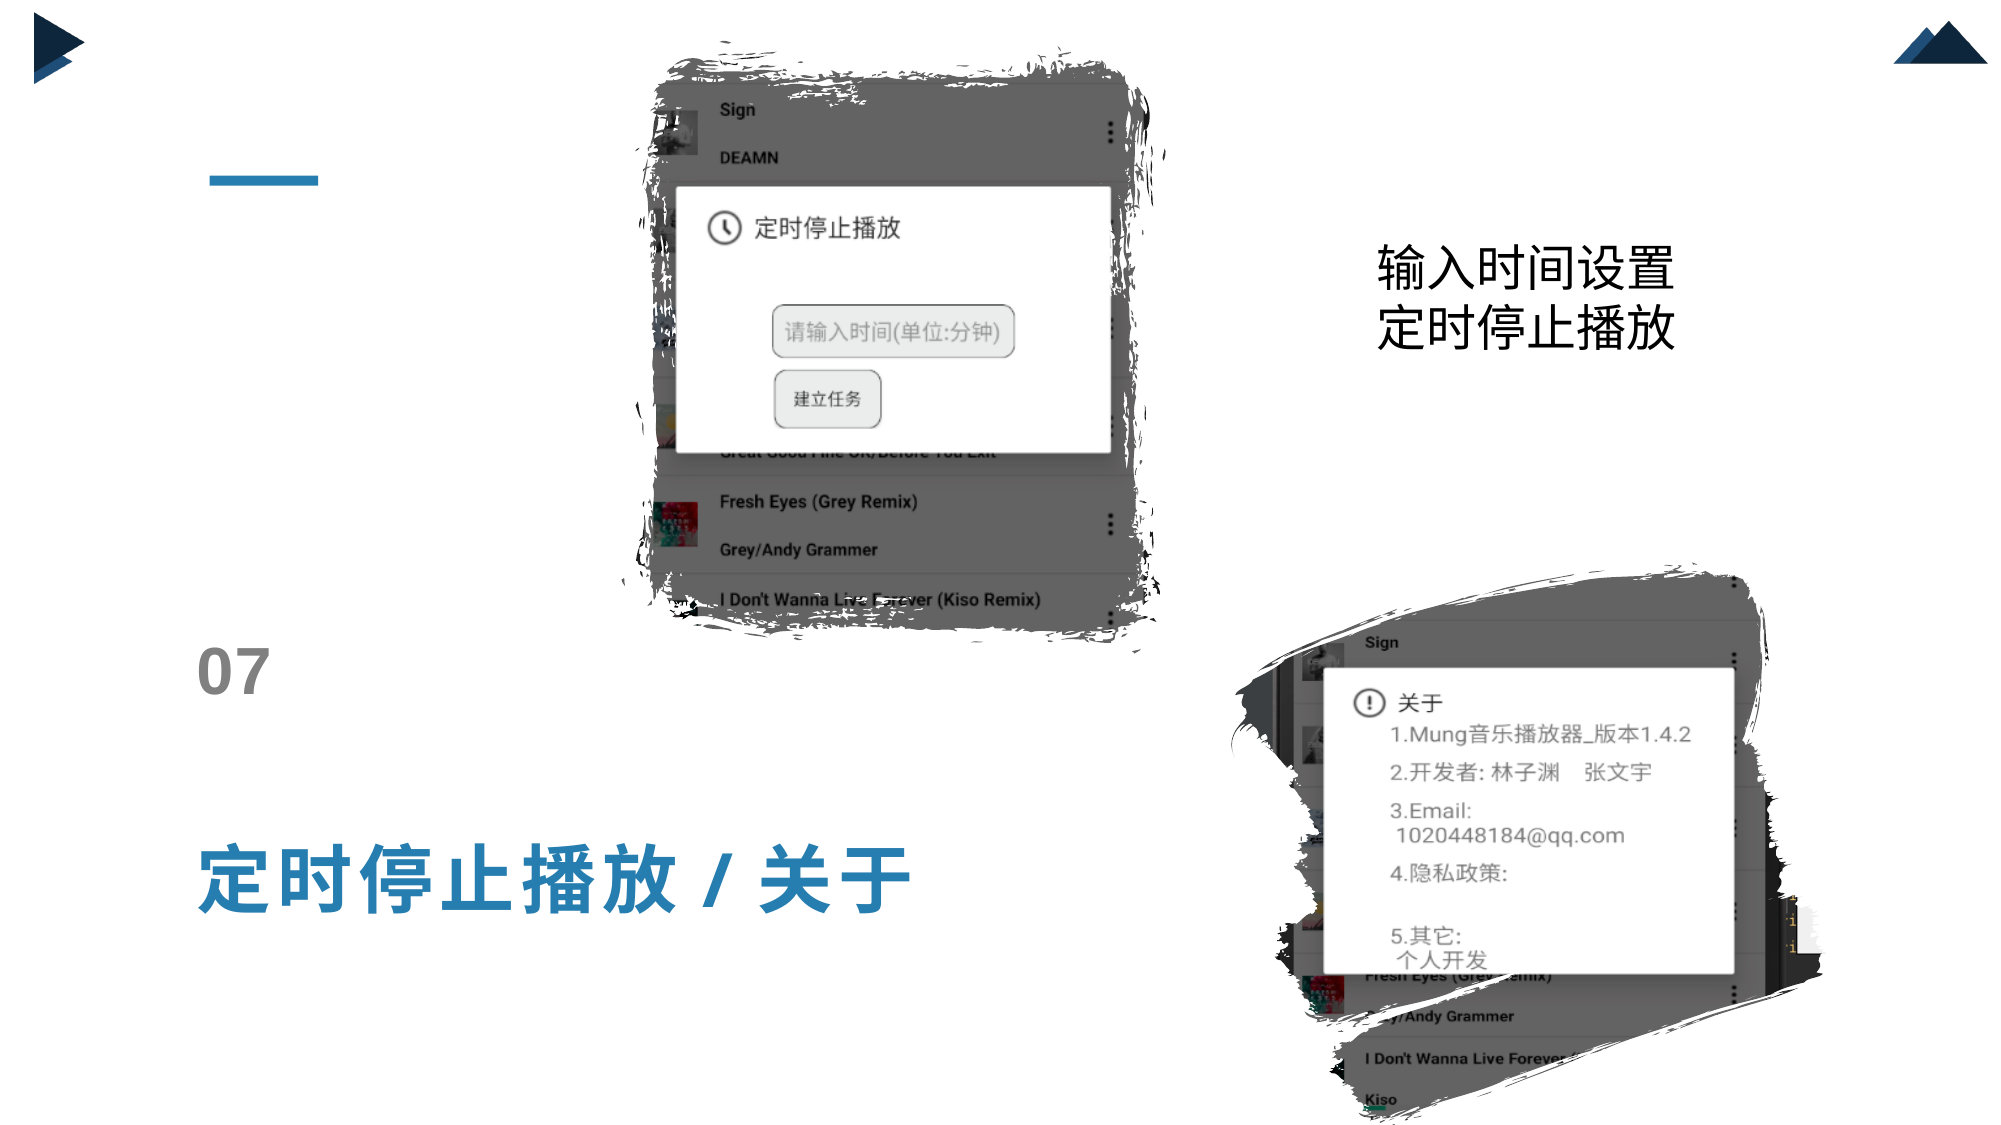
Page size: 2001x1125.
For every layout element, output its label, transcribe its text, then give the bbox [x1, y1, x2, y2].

text_box 07 [184, 597, 1123, 882]
text_box [1689, 561, 1699, 567]
text_box [1129, 646, 1144, 655]
text_box [1161, 148, 1167, 164]
text_box [209, 175, 319, 187]
text_box [1230, 563, 1827, 1125]
picture [1881, 0, 2000, 85]
text_box [634, 45, 1163, 645]
text_box 输入时间设置定时停止播放 [1361, 229, 1730, 465]
text_box [620, 575, 626, 587]
picture [0, 0, 119, 97]
text_box 定时停止播放/关于 [184, 882, 1123, 929]
text_box [719, 39, 734, 45]
